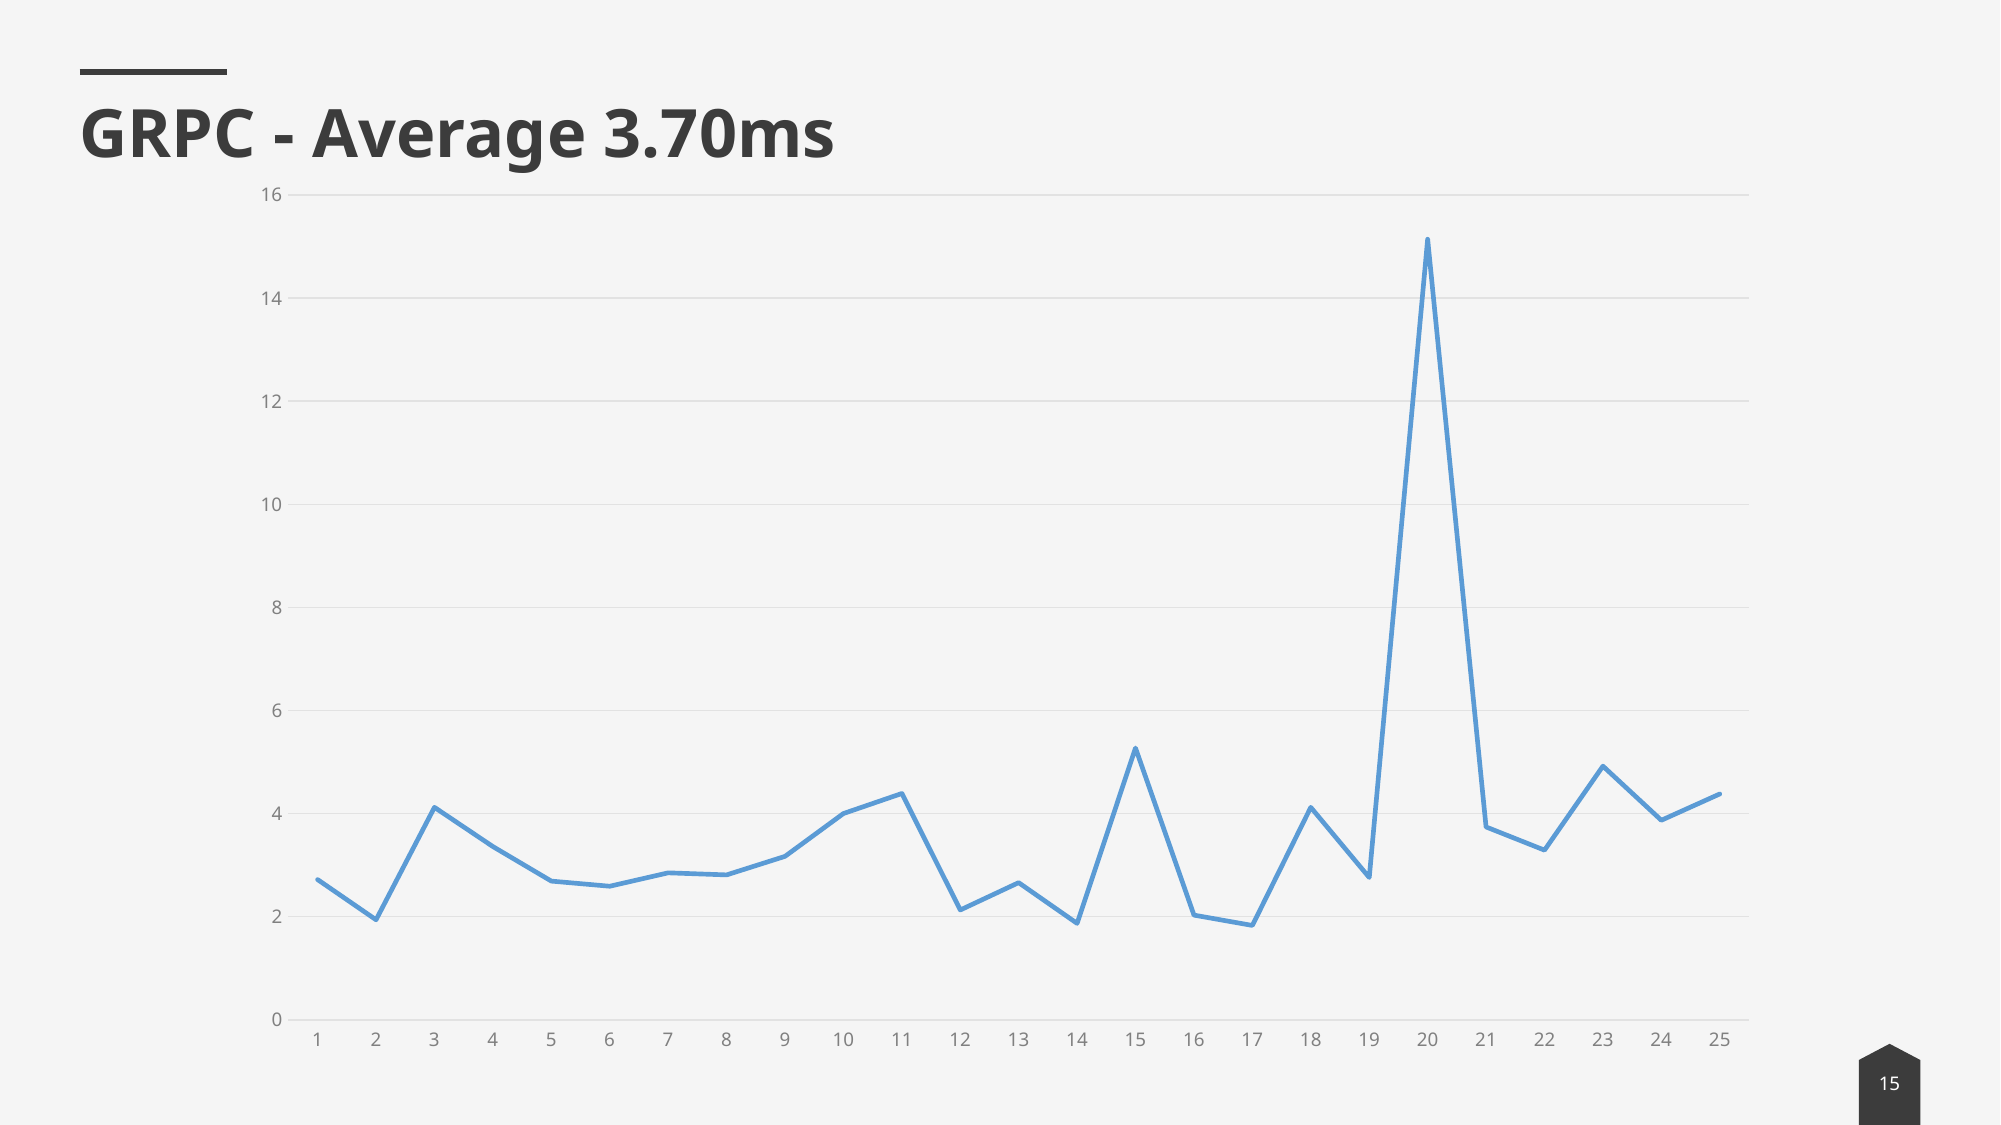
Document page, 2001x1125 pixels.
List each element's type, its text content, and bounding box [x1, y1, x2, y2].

title GRPC - Average 3.70ms [79, 72, 1921, 191]
slide_number 15 [1858, 1043, 1921, 1125]
chart [229, 163, 1781, 1071]
